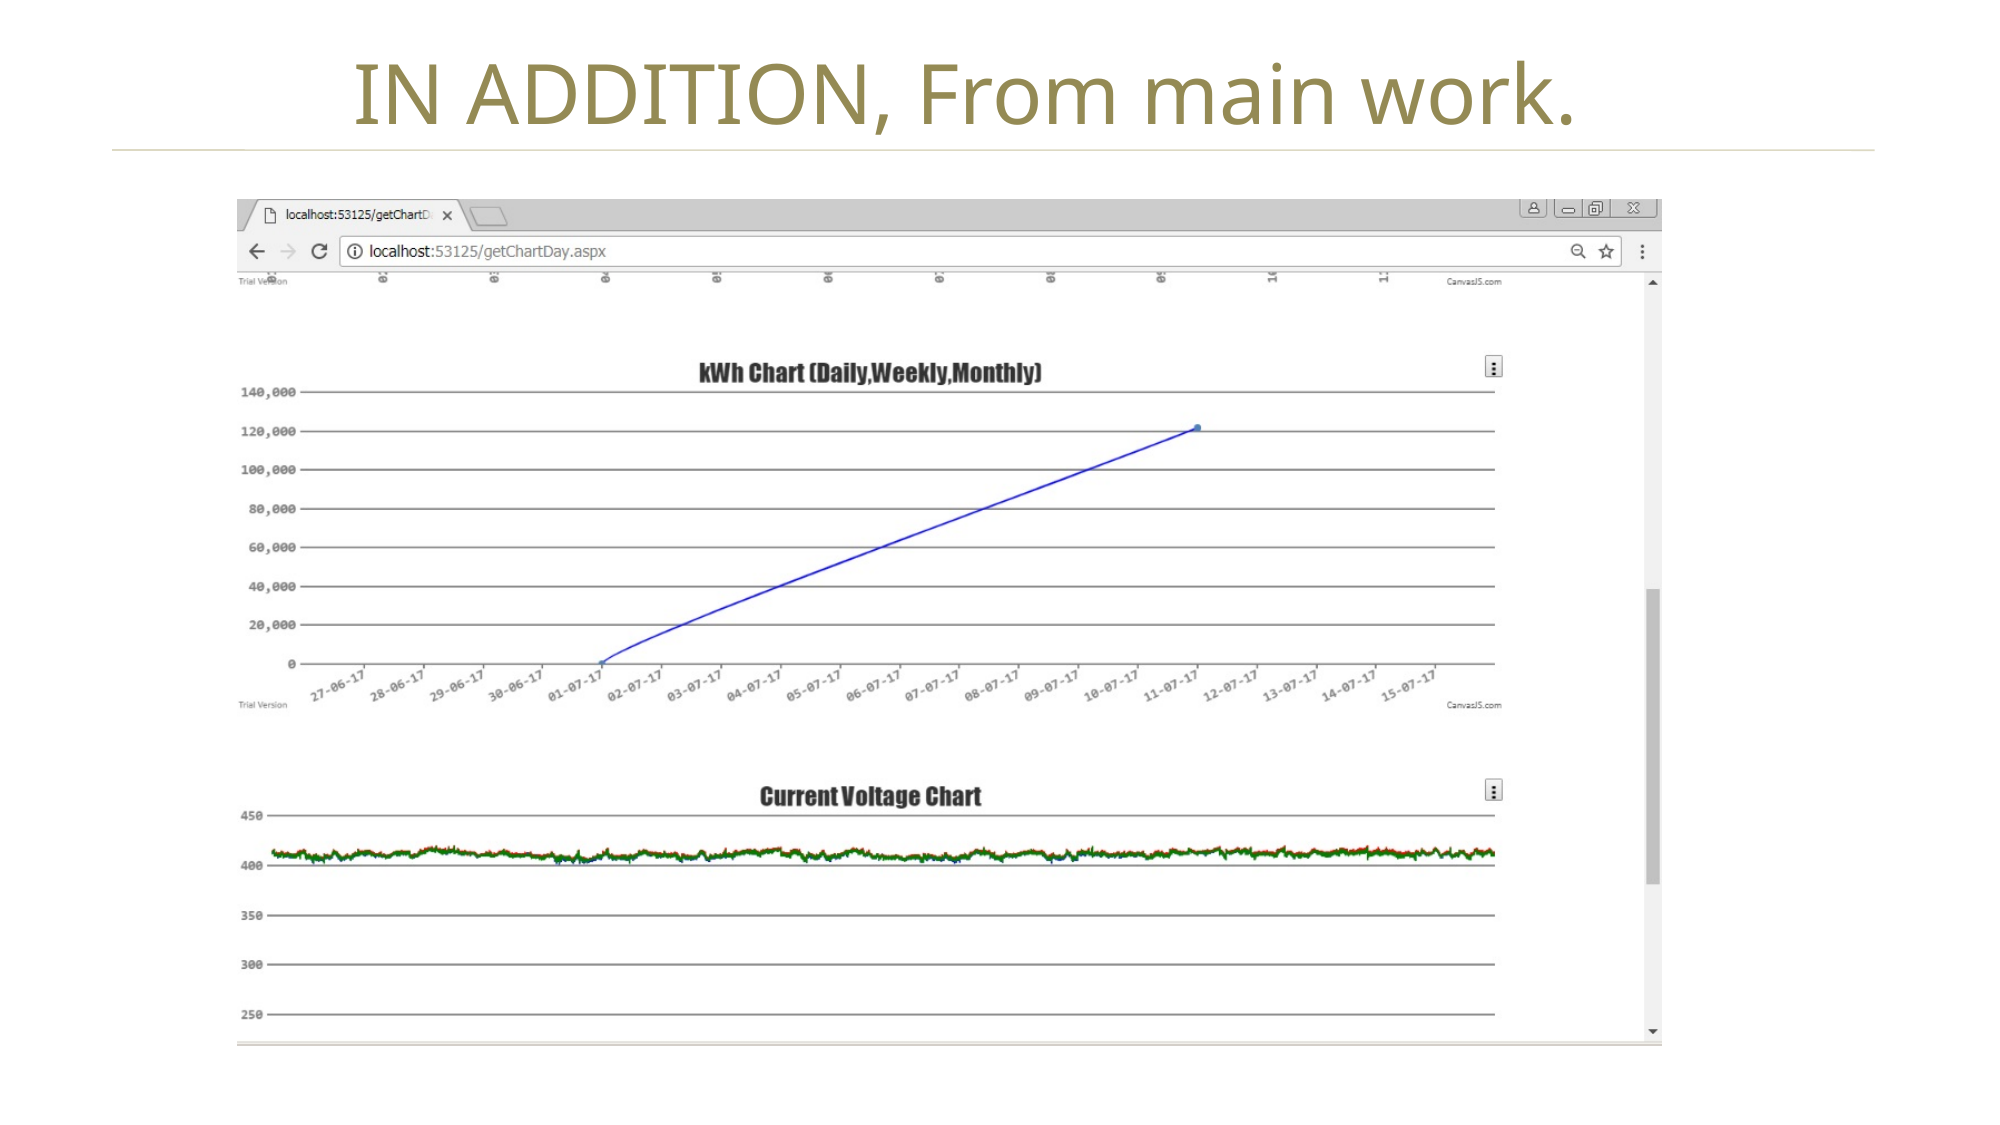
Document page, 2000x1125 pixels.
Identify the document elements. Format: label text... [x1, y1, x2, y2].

text_box IN ADDITION, From main work. [338, 33, 1594, 149]
picture [236, 199, 1662, 1046]
